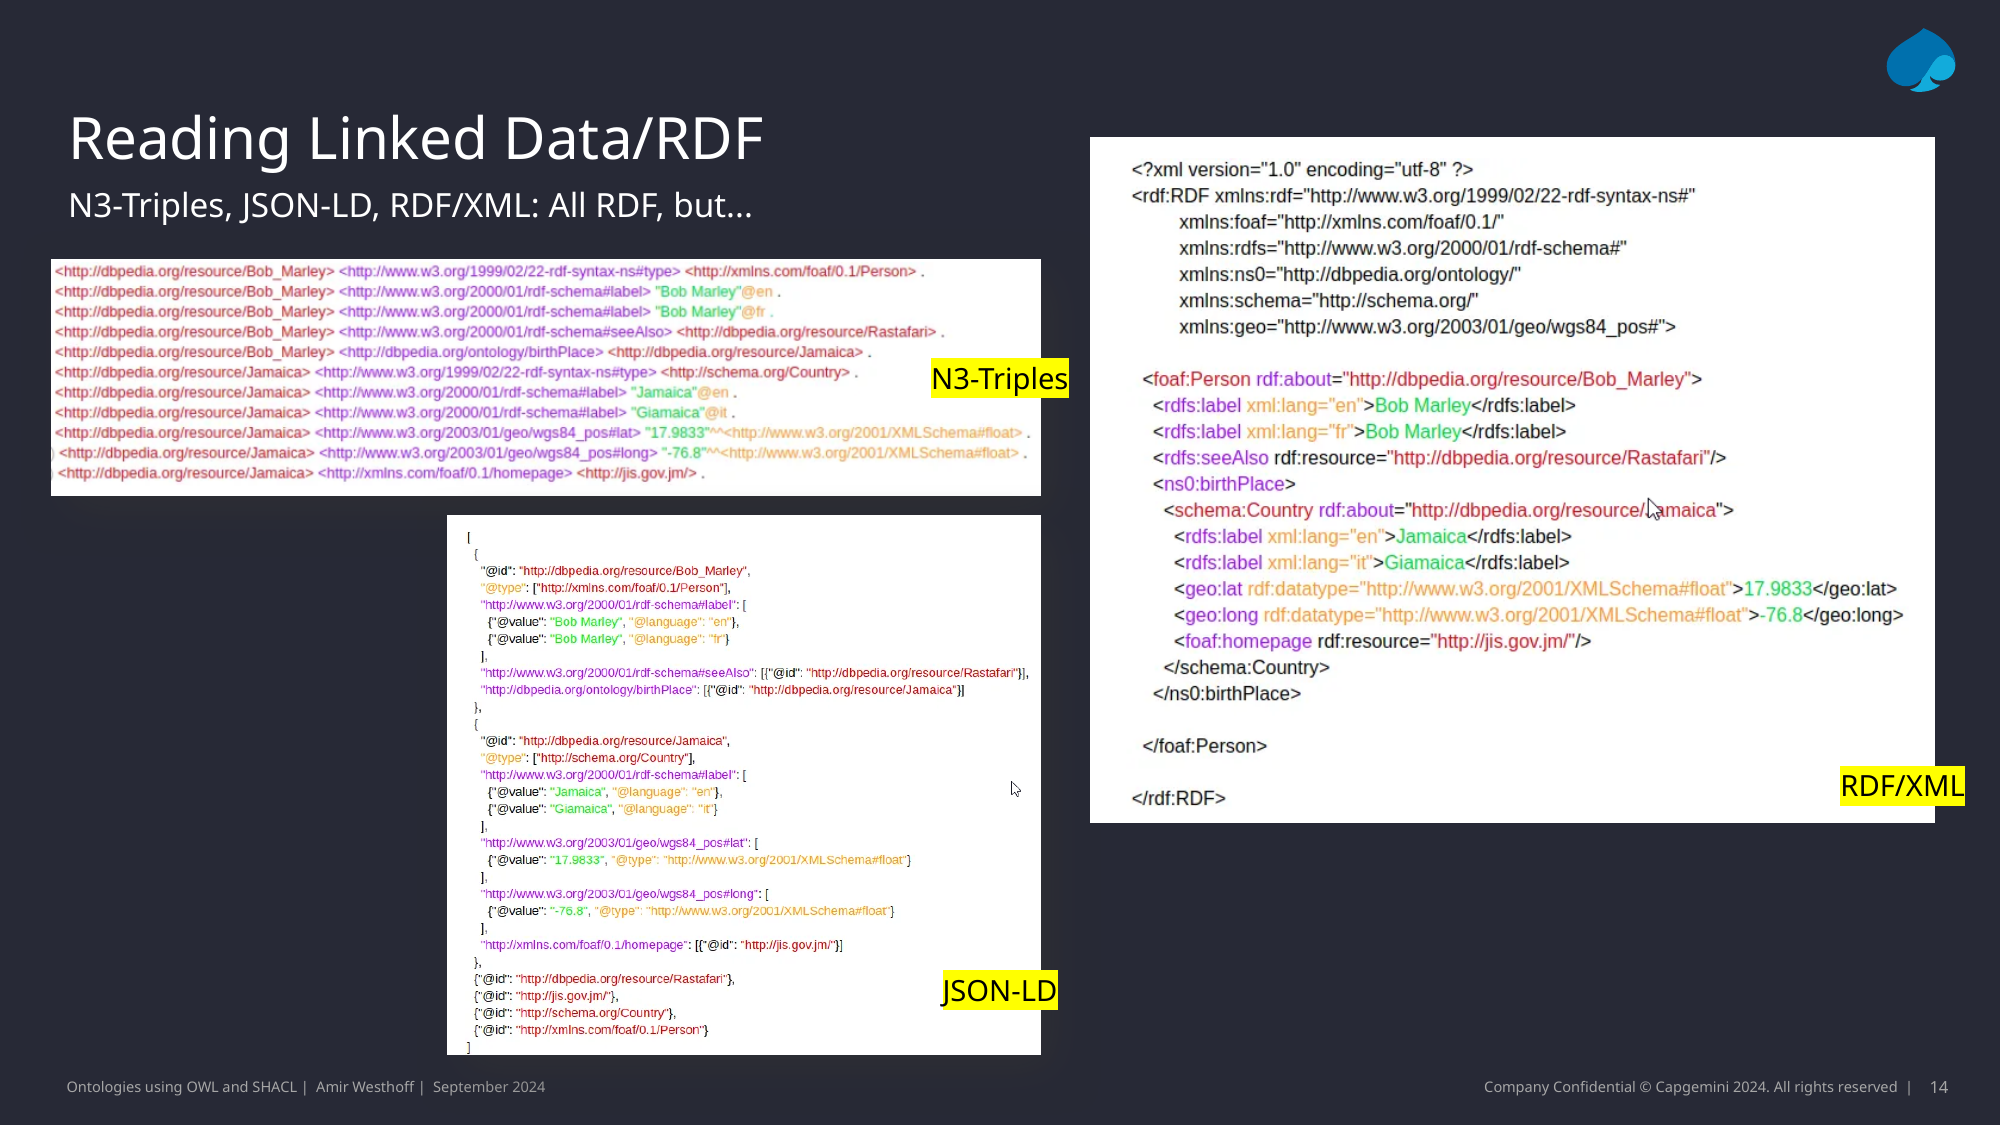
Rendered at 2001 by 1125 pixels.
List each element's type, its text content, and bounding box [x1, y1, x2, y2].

picture [51, 259, 1041, 496]
list N3-Triples, JSON-LD, RDF/XML: All RDF, but... [68, 184, 1090, 225]
picture [1090, 137, 1935, 823]
text_box JSON-LD [1041, 964, 1073, 1015]
text_box RDF/XML [1935, 759, 1981, 811]
picture [447, 515, 1041, 1055]
text_box N3-Triples [1041, 352, 1084, 403]
title Reading Linked Data/RDF [68, 42, 1874, 173]
